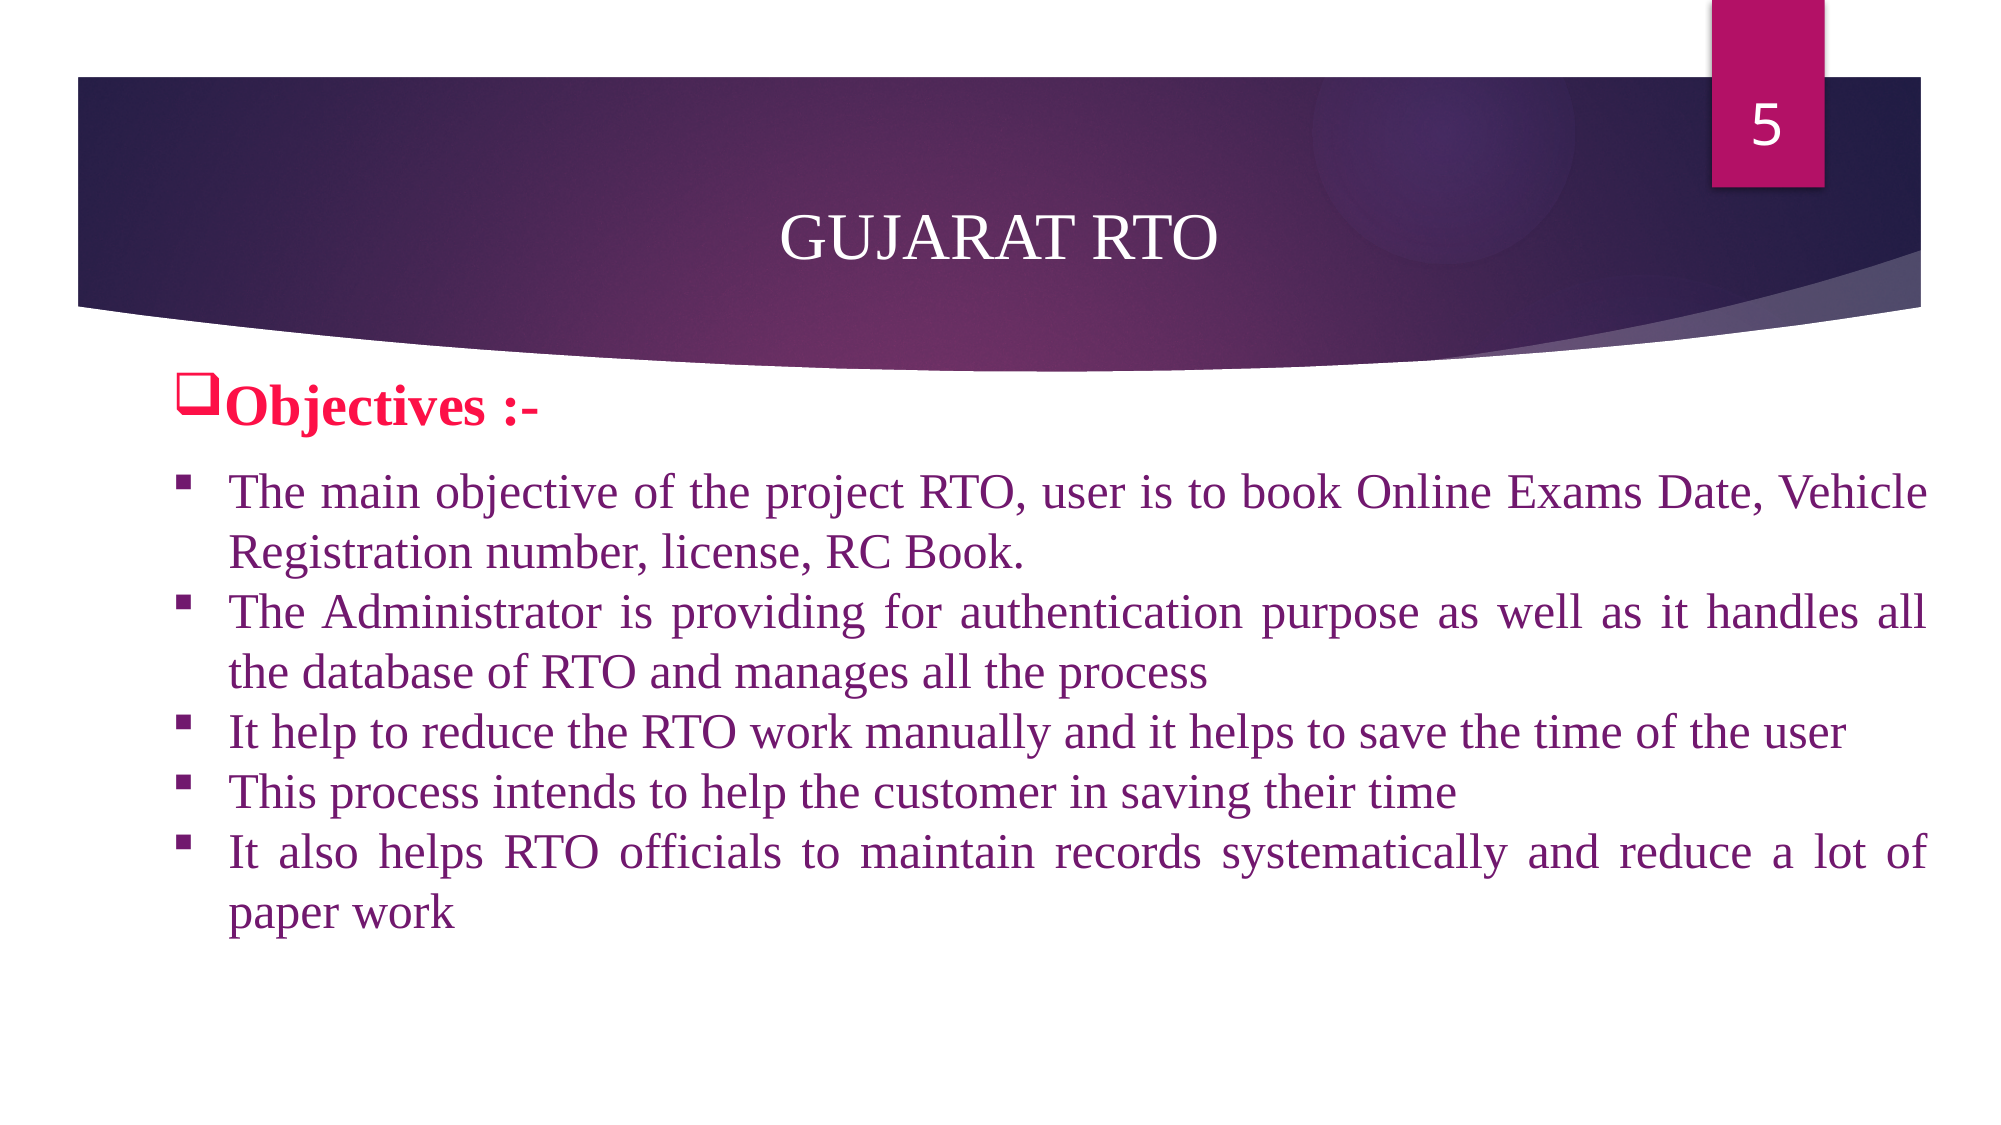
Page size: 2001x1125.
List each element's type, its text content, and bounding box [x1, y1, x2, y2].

title GUJARAT RTO [531, 174, 1469, 291]
text_box The main objective of the project RTO, user is to book Online Exams Date, Vehicle Registration number, license, RC Book. The Administrator is providing for authentication purpose as well as it handles all the database of RTO and manages all the process It help to reduce the RTO work manually and it helps to save the time of the user This process intends to help the customer in saving their time It also helps RTO officials to maintain records systematically and reduce a lot of paper work [157, 450, 1945, 946]
text_box Objectives :- [157, 359, 560, 444]
slide_number 5 [1698, 48, 1836, 175]
